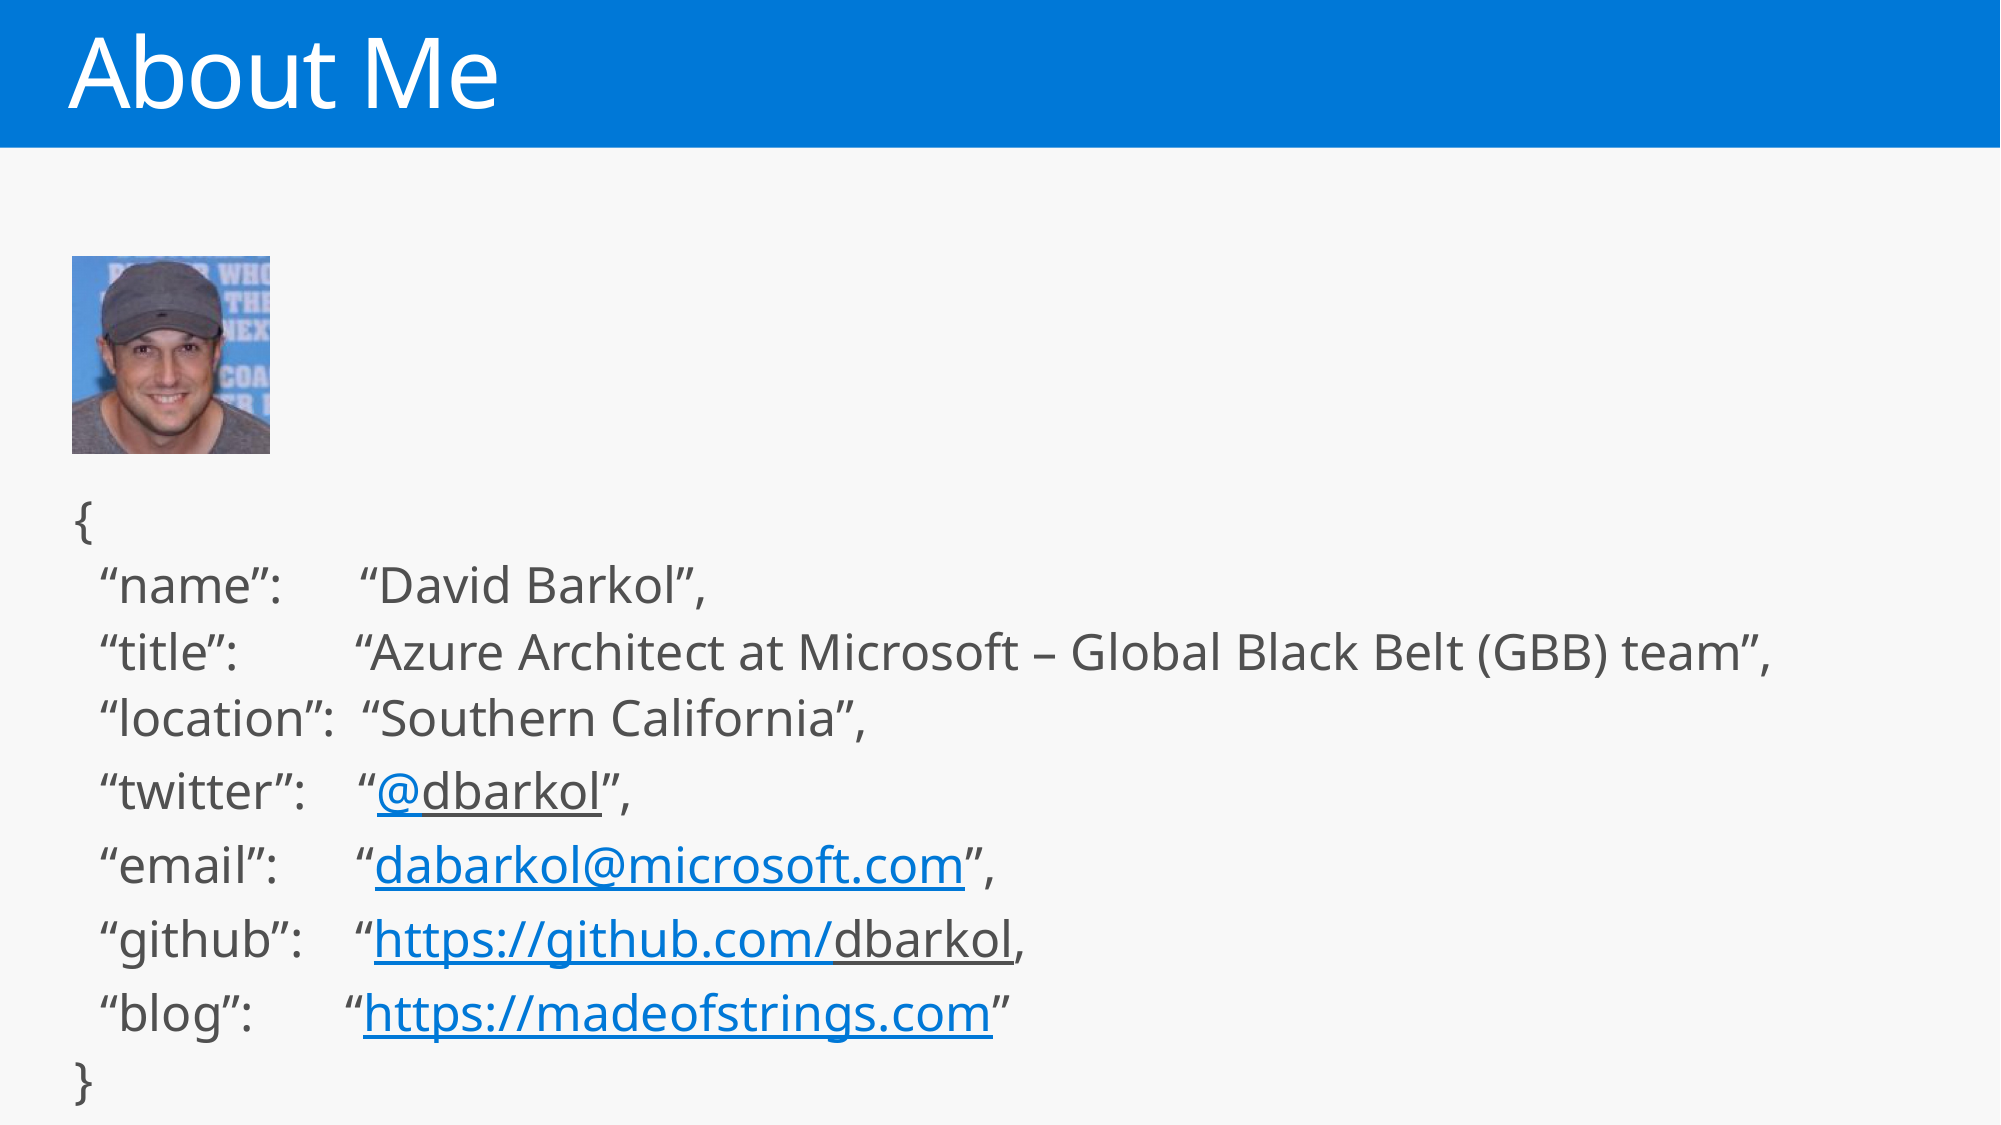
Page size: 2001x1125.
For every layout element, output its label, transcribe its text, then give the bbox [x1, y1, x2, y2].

title About Me [44, 8, 1957, 100]
picture [72, 255, 270, 454]
text_box [0, 0, 2000, 148]
text_box { “name”: “David Barkol”, “title”: “Azure Architect at Microsoft – Global Black Belt (GBB) team”, “location”: “Southern California”, “twitter”: “@dbarkol”, “email”: “dabarkol@microsoft.com”, “github”: “https://github.com/dbarkol, “blog”: “https://madeofstrings.com” } [44, 470, 1805, 1125]
